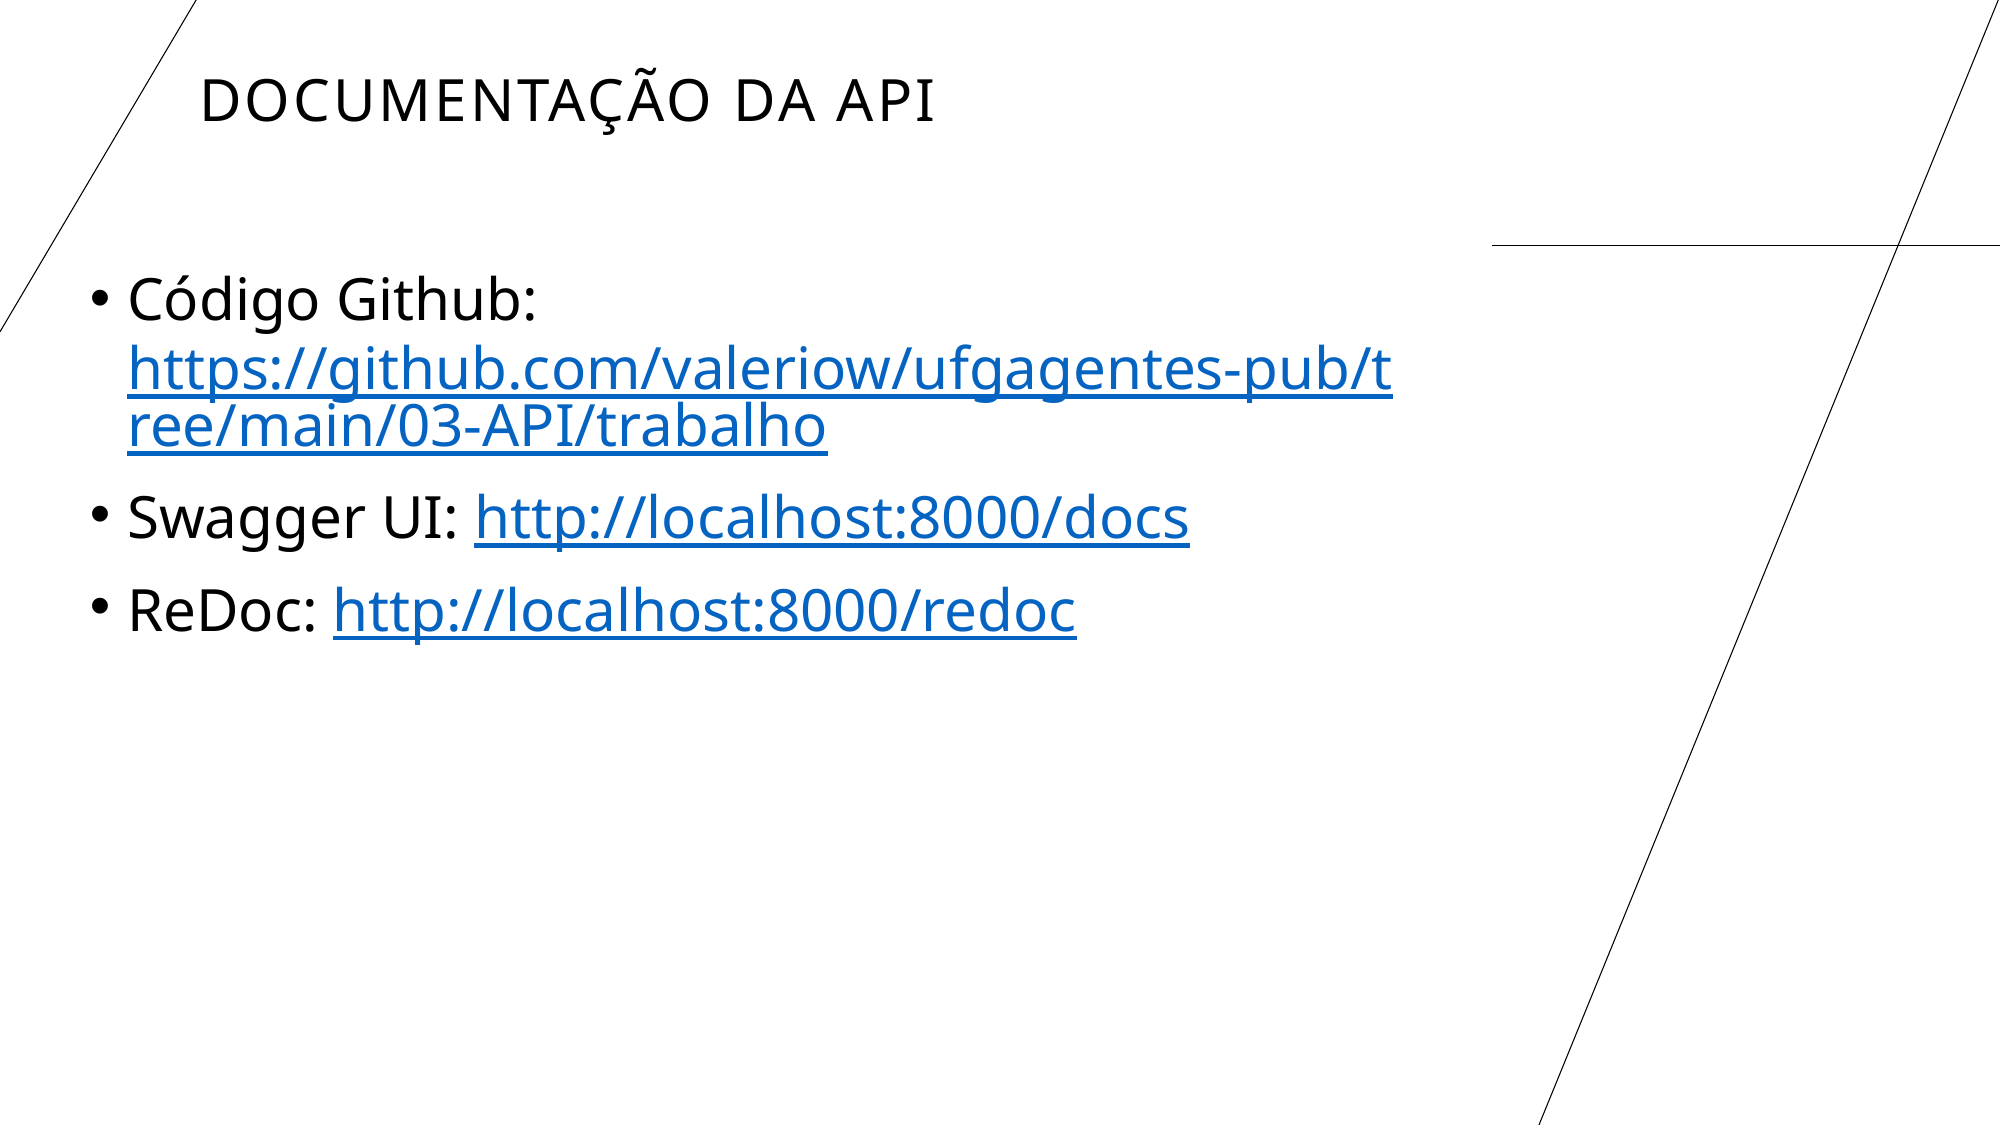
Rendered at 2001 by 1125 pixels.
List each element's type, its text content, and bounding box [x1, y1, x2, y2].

title Documentação da API [184, 28, 1380, 142]
text_box Código Github: https://github.com/valeriow/ufgagentes-pub/tree/main/03-API/trabalho Swagger UI: http://localhost:8000/docs ReDoc: http://localhost:8000/redoc [74, 262, 1425, 1005]
